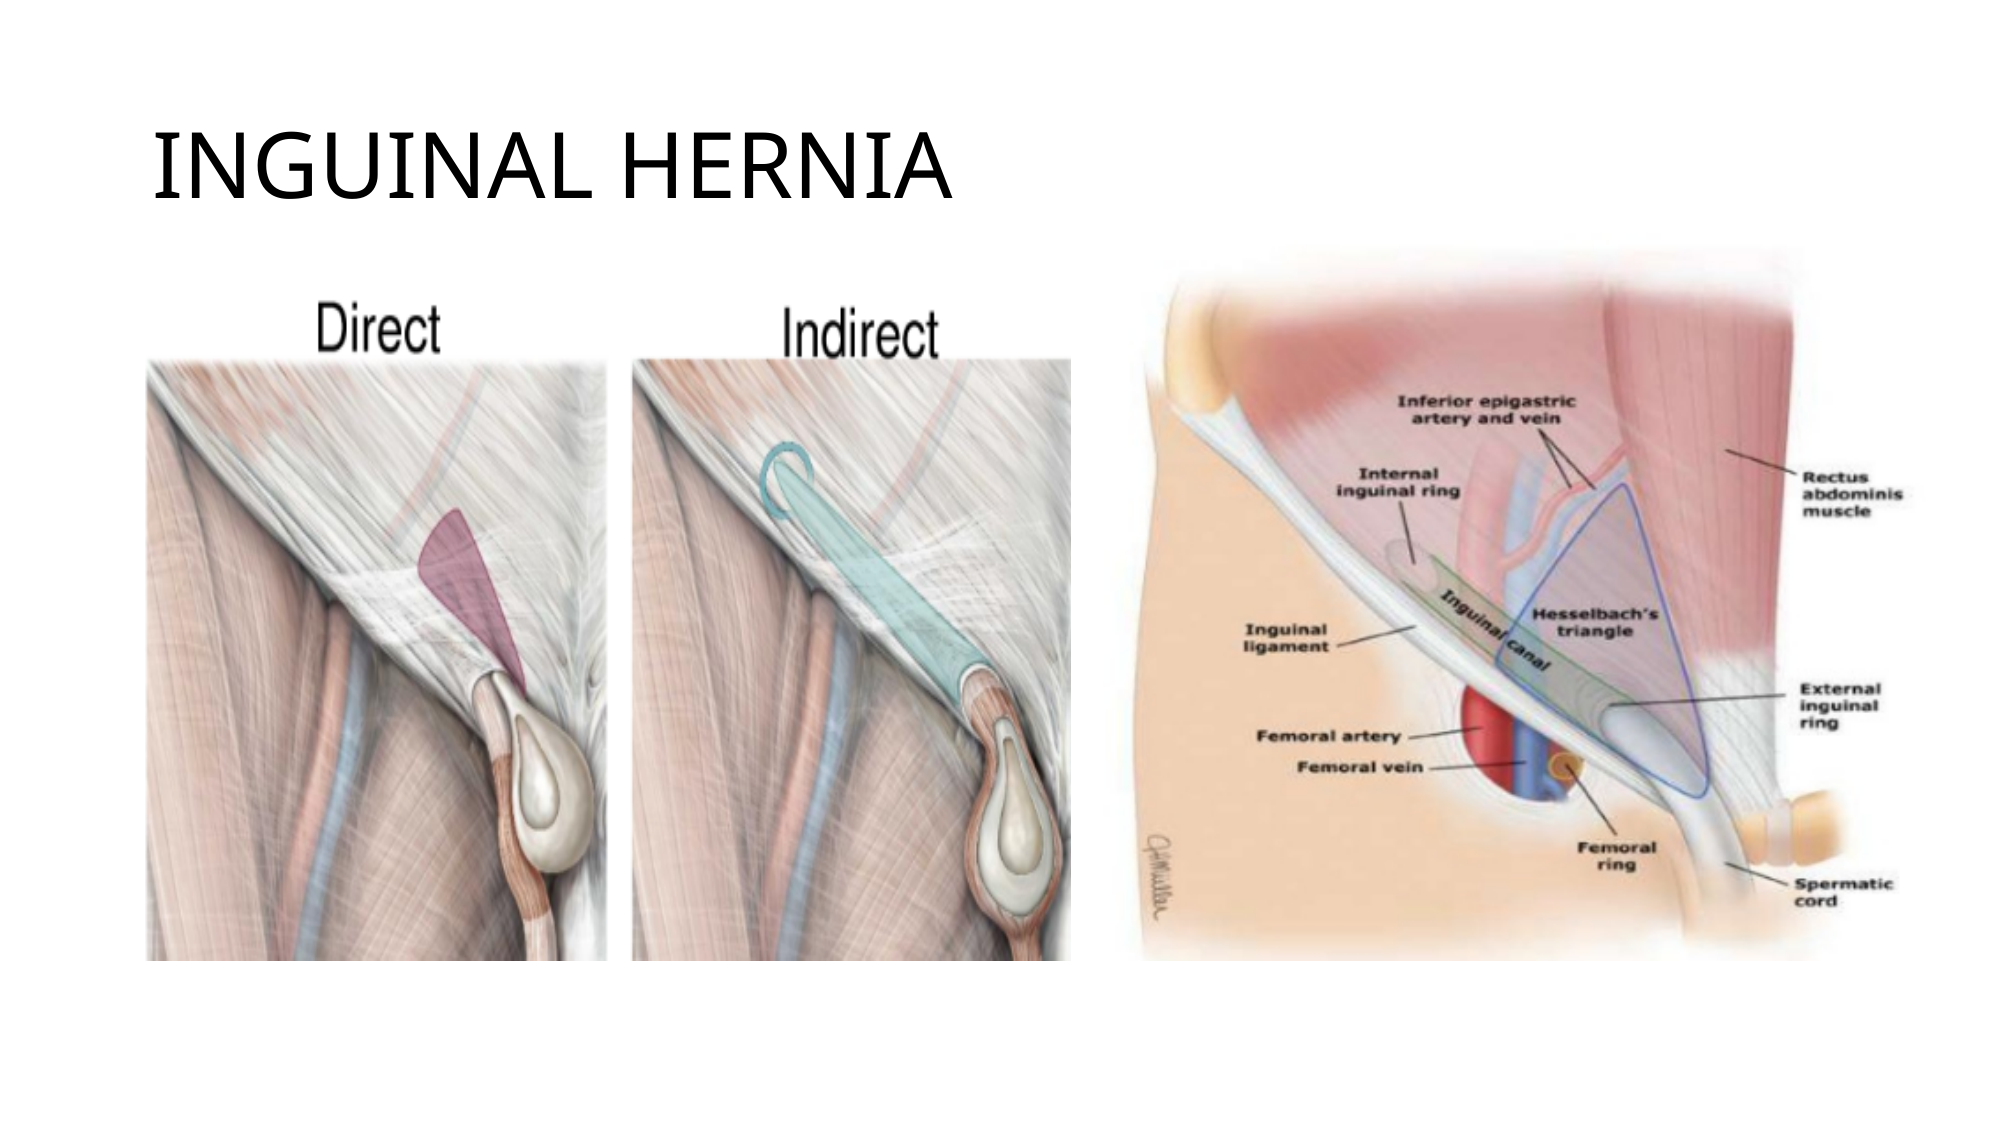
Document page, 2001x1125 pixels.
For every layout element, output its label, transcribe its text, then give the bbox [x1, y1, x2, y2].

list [1070, 219, 1929, 961]
title INGUINAL HERNIA [137, 59, 1863, 278]
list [144, 277, 1070, 961]
